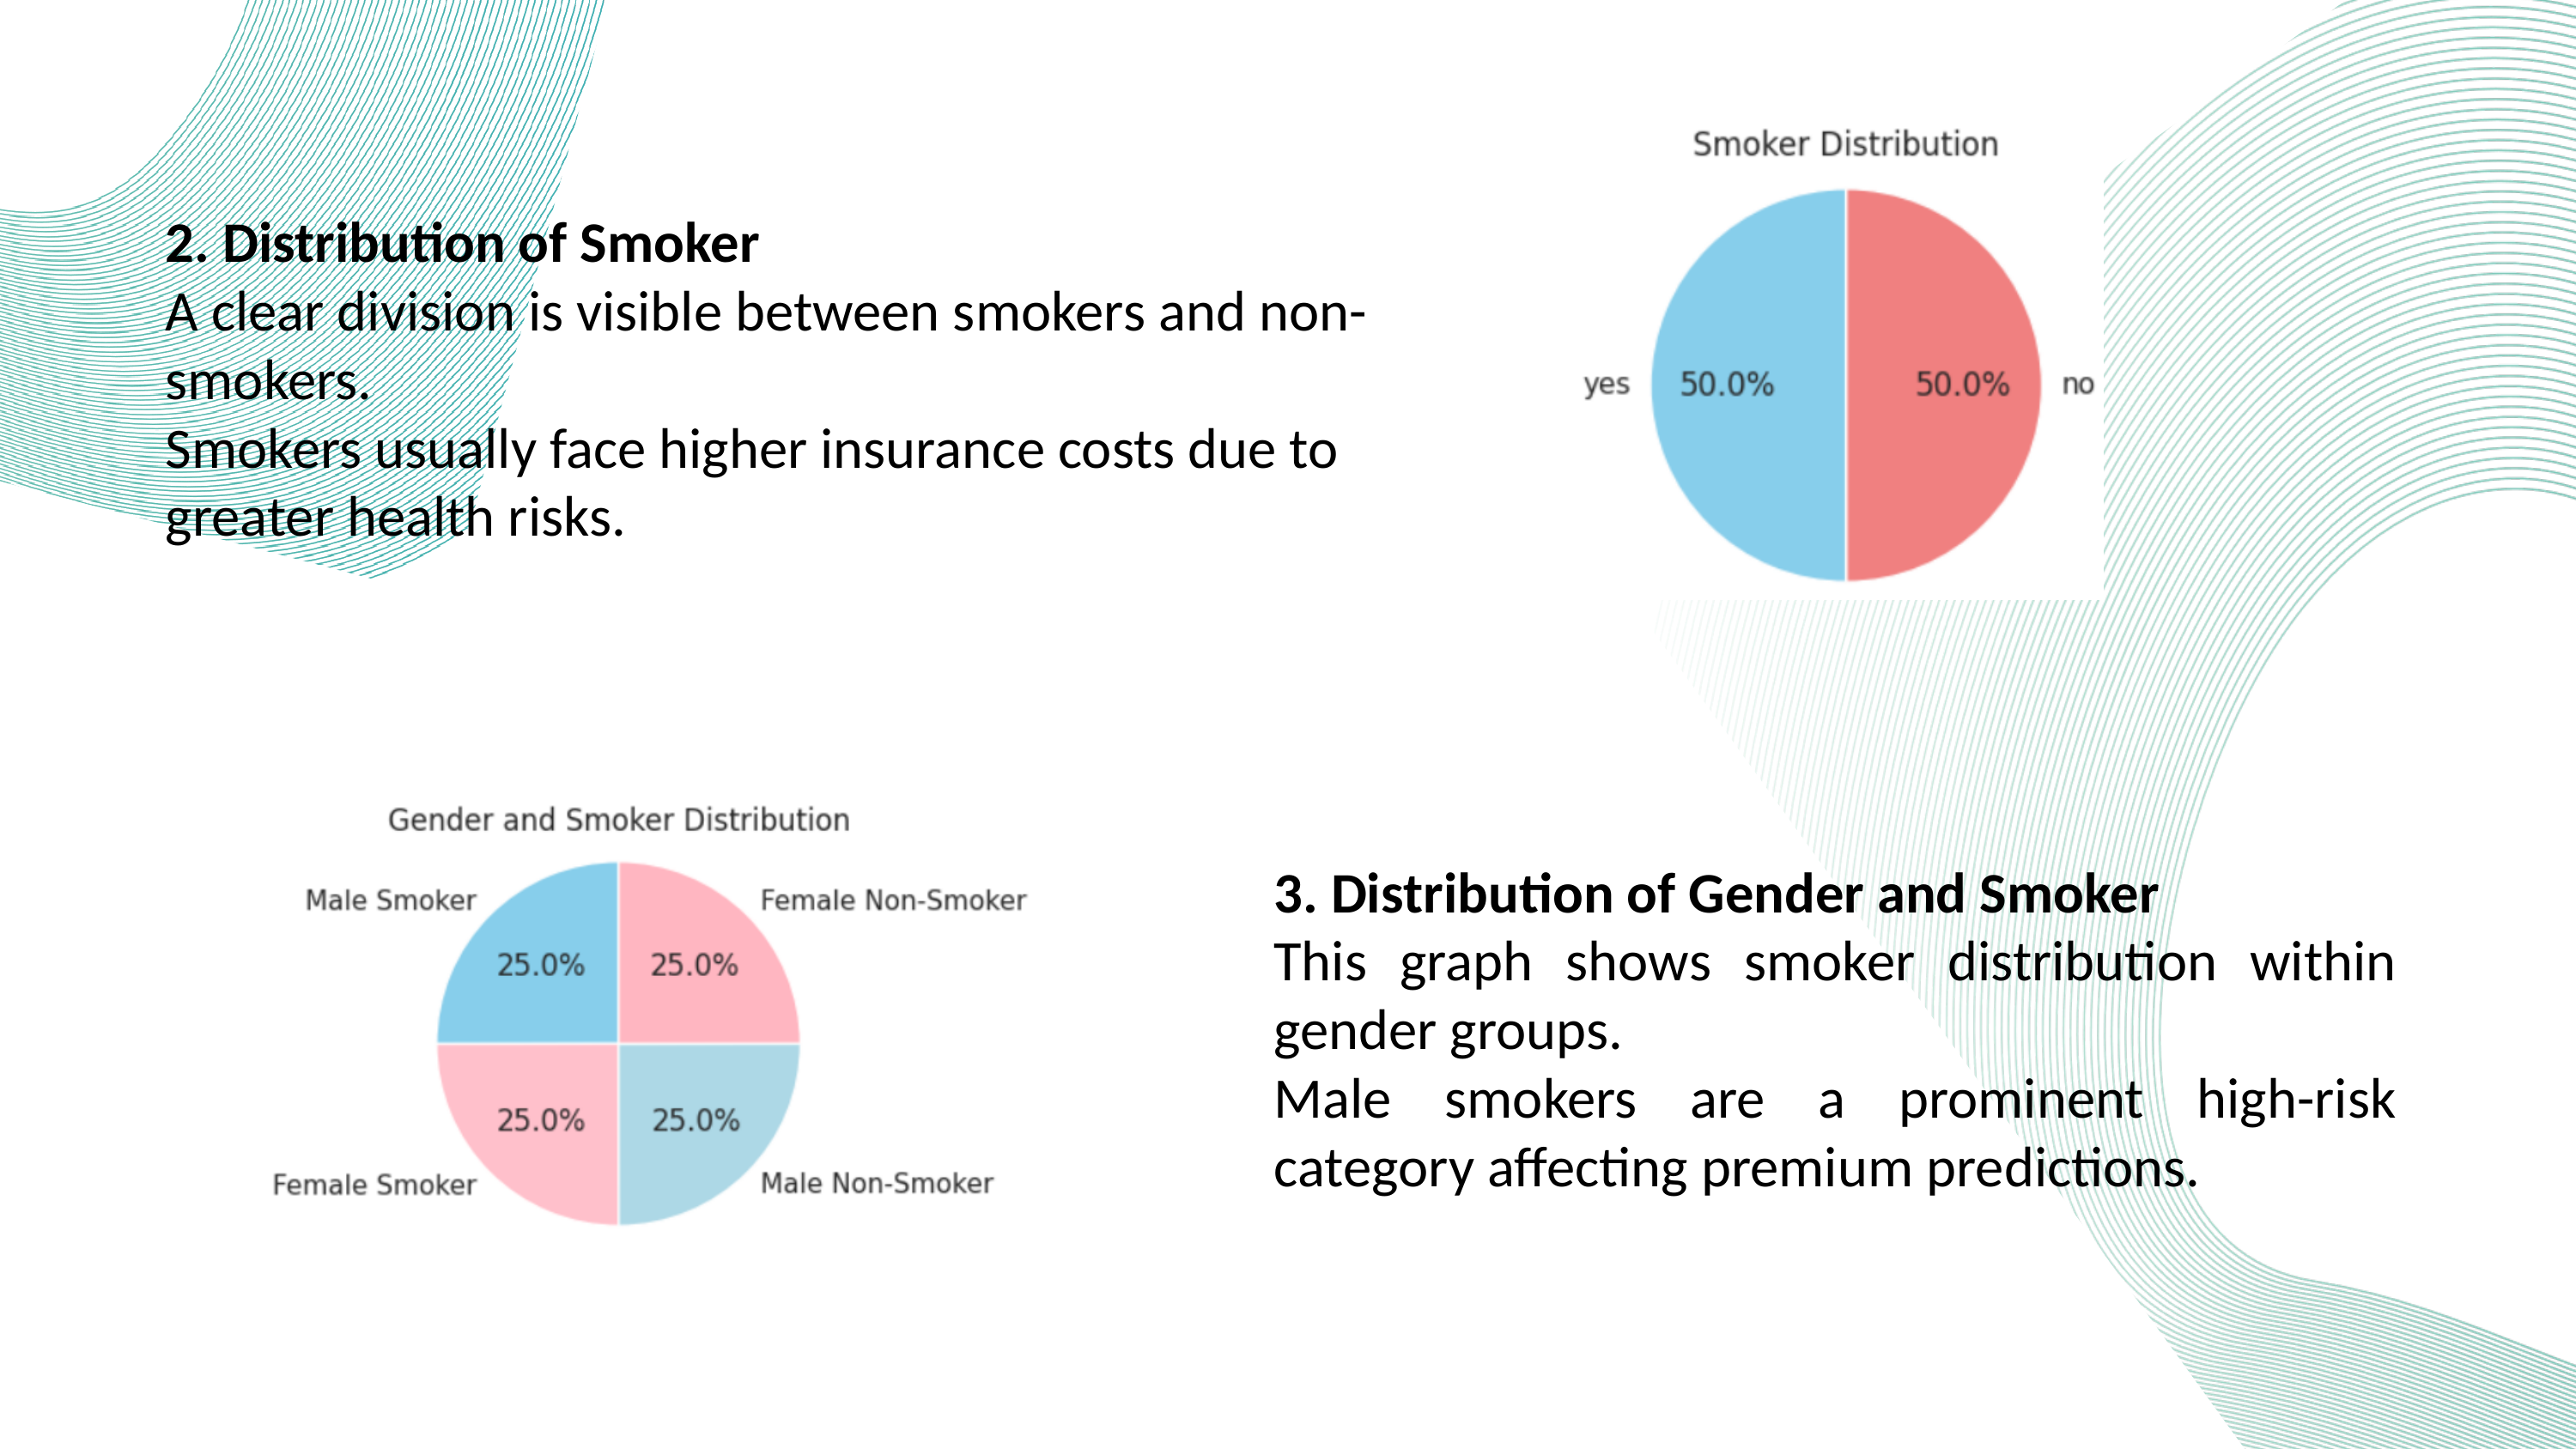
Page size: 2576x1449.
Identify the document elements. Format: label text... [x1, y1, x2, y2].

text_box [0, 0, 609, 522]
text_box 2. Distribution of Smoker A clear division is visible between smokers and non-smokers. Smokers usually face higher insurance costs due to greater health risks. [152, 198, 1385, 555]
picture [1566, 114, 2105, 600]
text_box [279, 555, 463, 600]
text_box 3. Distribution of Gender and Smoker This graph shows smoker distribution within gender groups. Male smokers are a prominent high-risk category affecting premium predictions. [1261, 848, 2410, 1205]
text_box [1635, 0, 2576, 1449]
picture [268, 798, 1031, 1230]
